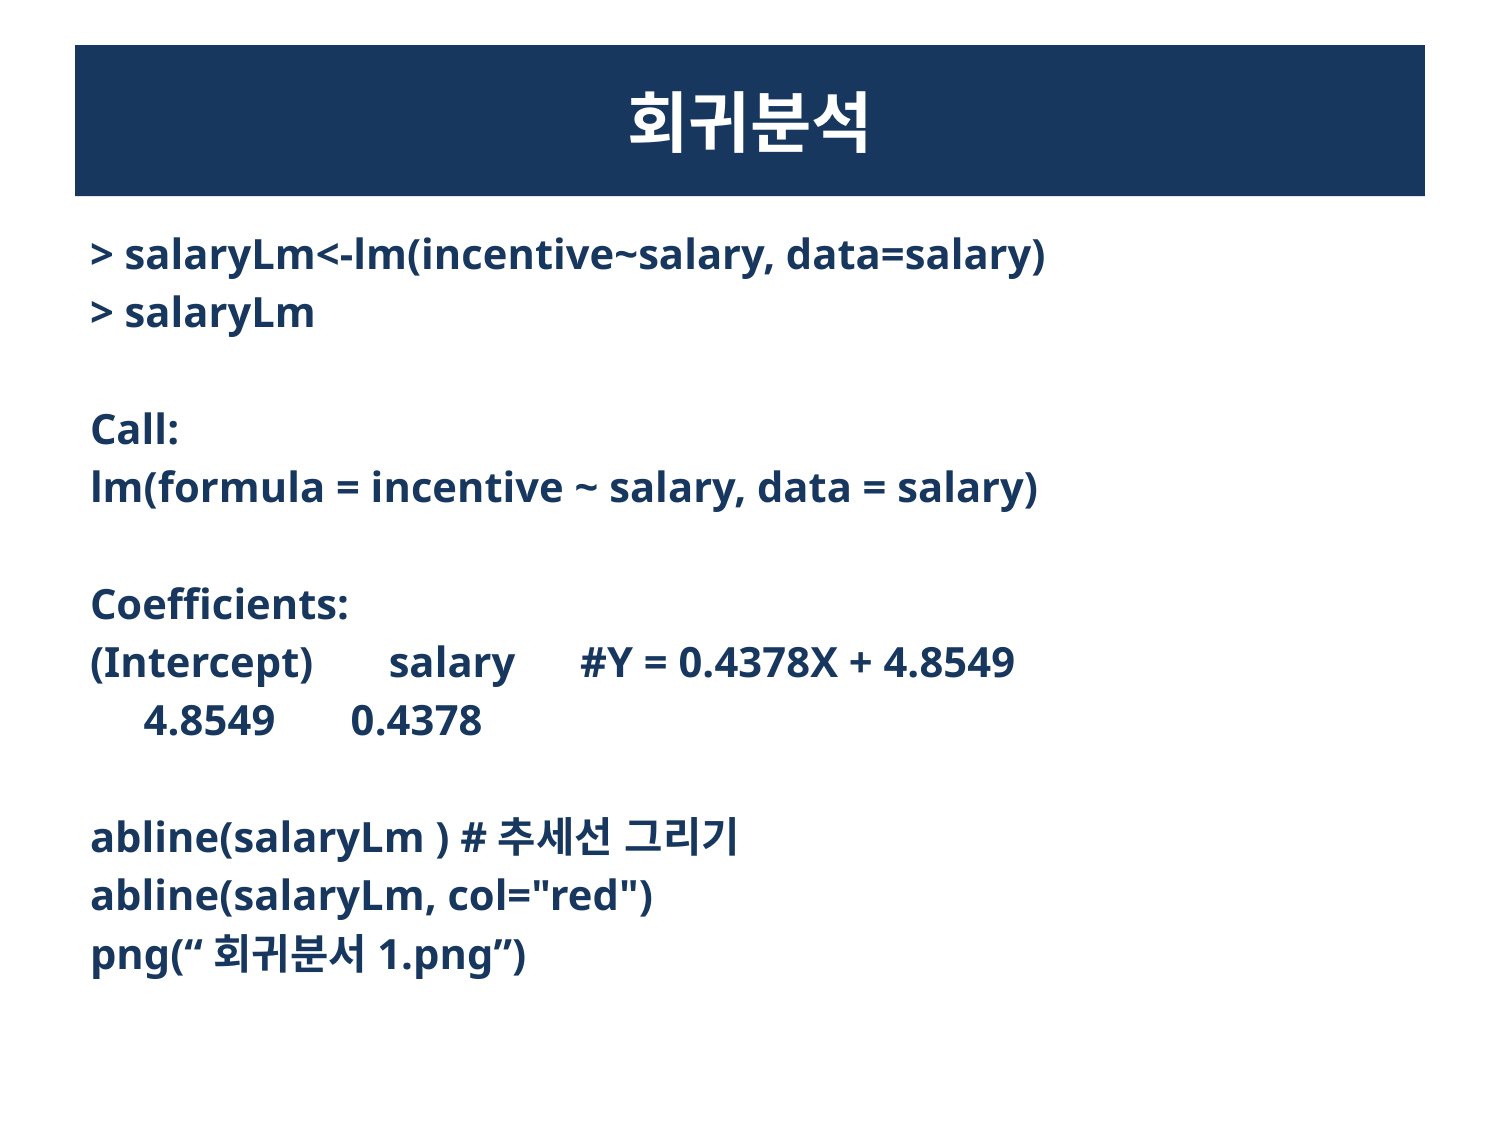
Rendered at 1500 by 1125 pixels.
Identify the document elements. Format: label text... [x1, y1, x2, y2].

list > salaryLm<-lm(incentive~salary, data=salary) > salaryLm Call: lm(formula = incentive ~ salary, data = salary) Coefficients: (Intercept) salary #Y = 0.4378X + 4.8549 4.8549 0.4378 abline(salaryLm ) #추세선 그리기 abline(salaryLm, col="red") png(“회귀분서1.png”) [75, 219, 1425, 1005]
title 회귀분석 [75, 45, 1425, 197]
